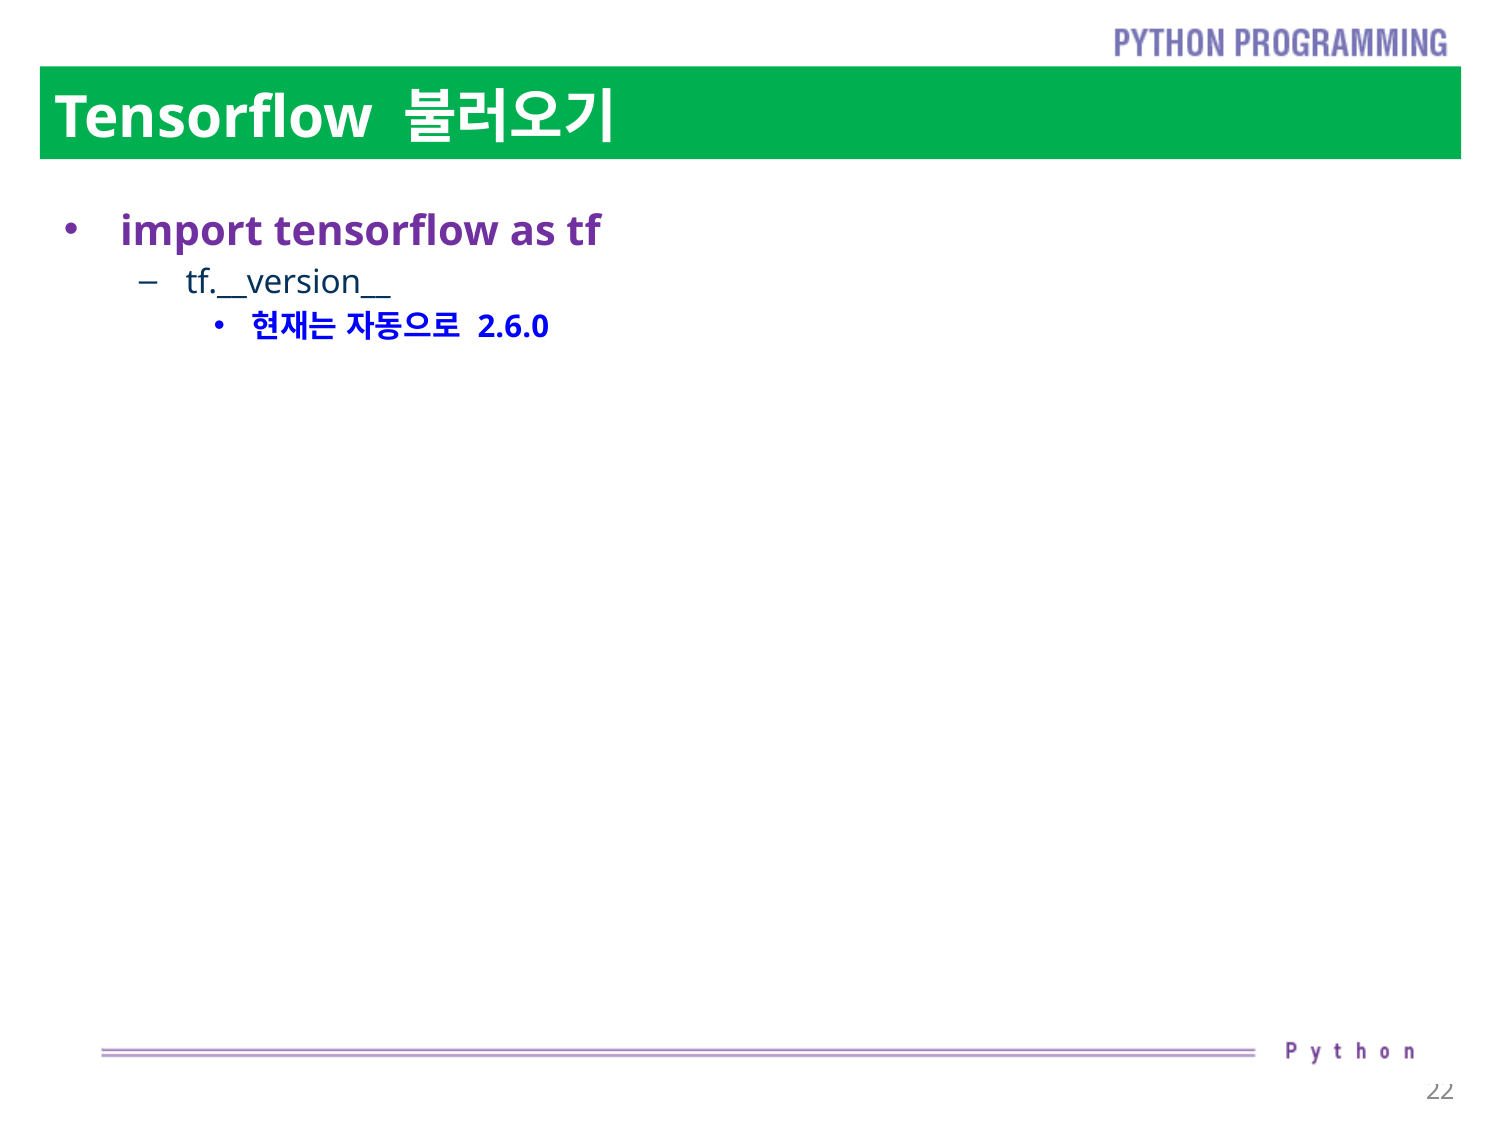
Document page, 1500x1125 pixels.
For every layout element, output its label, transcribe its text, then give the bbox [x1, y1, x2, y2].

picture [18, 1020, 1483, 1084]
title Tensorflow 불러오기 [39, 76, 1444, 152]
slide_number 22 [1119, 1071, 1470, 1112]
picture [1106, 13, 1462, 66]
list import tensorflow as tf tf.__version__ 현재는 자동으로 2.6.0 [48, 195, 1461, 1041]
